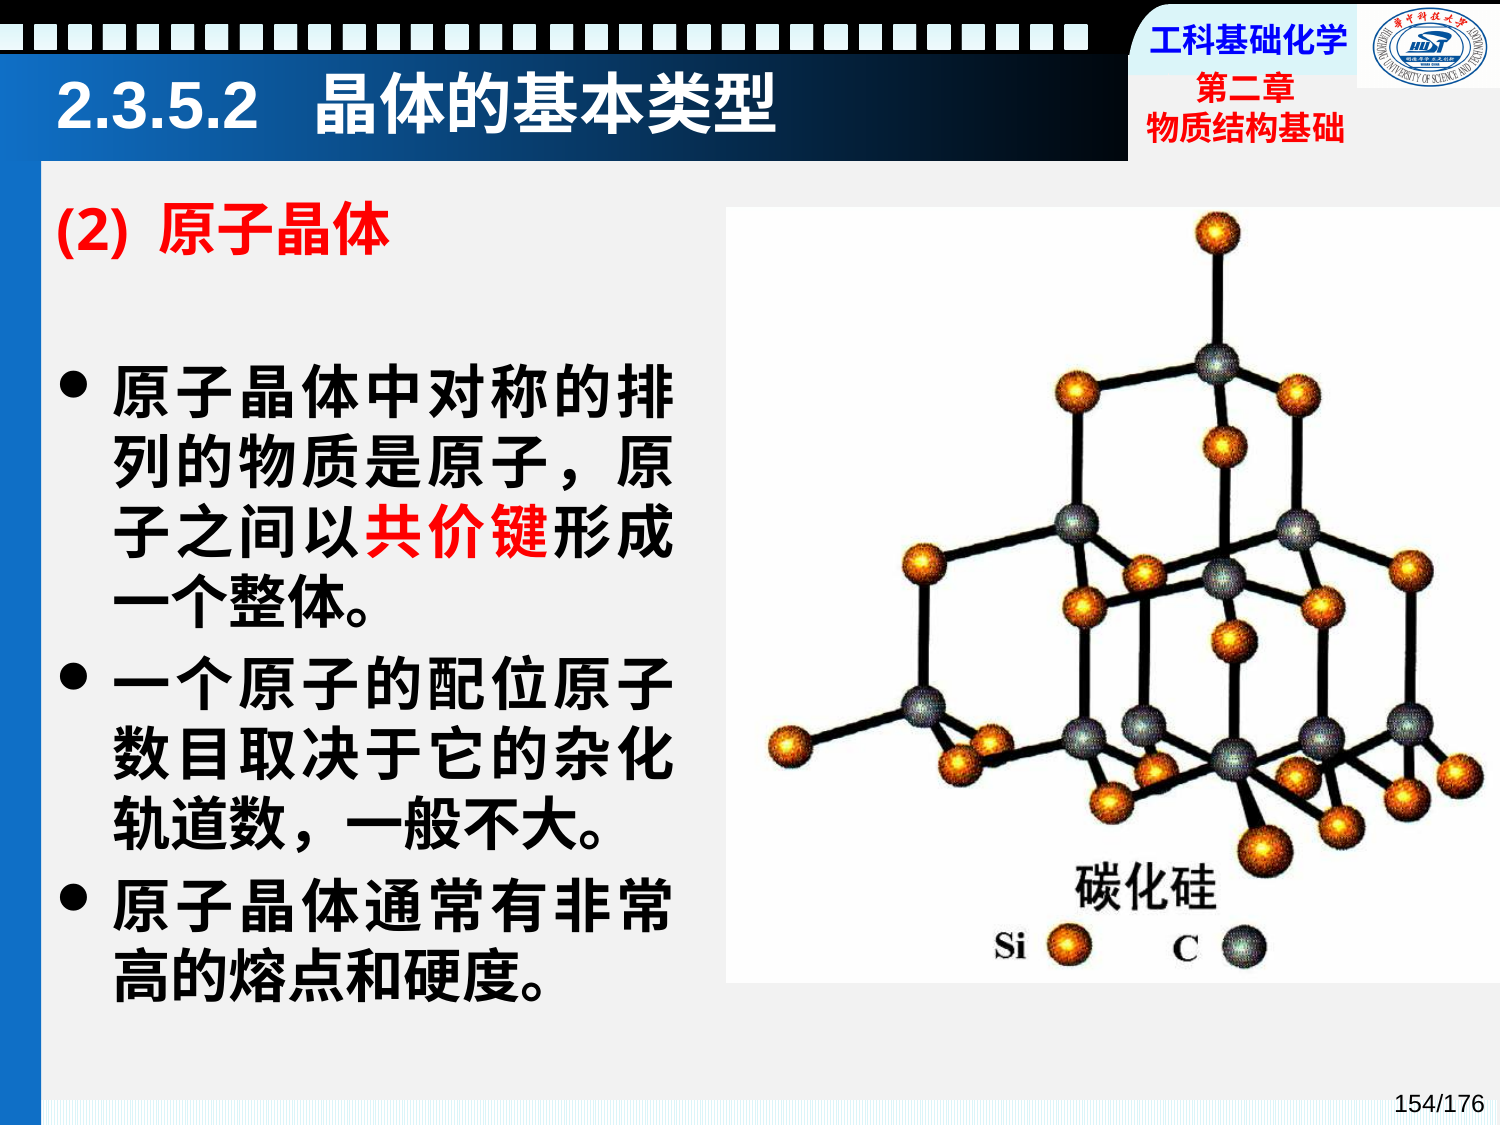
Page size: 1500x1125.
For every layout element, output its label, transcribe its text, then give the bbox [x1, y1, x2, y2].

title 2.3.5.2 晶体的基本类型 [41, 54, 916, 150]
list (2) 原子晶体 原子晶体中对称的排列的物质是原子，原子之间以共价键形成一个整体。 一个原子的配位原子数目取决于它的杂化轨道数，一般不大。 原子晶体通常有非常高的熔点和硬度。 [40, 184, 690, 1044]
picture [726, 207, 1500, 984]
picture [1357, 4, 1500, 88]
